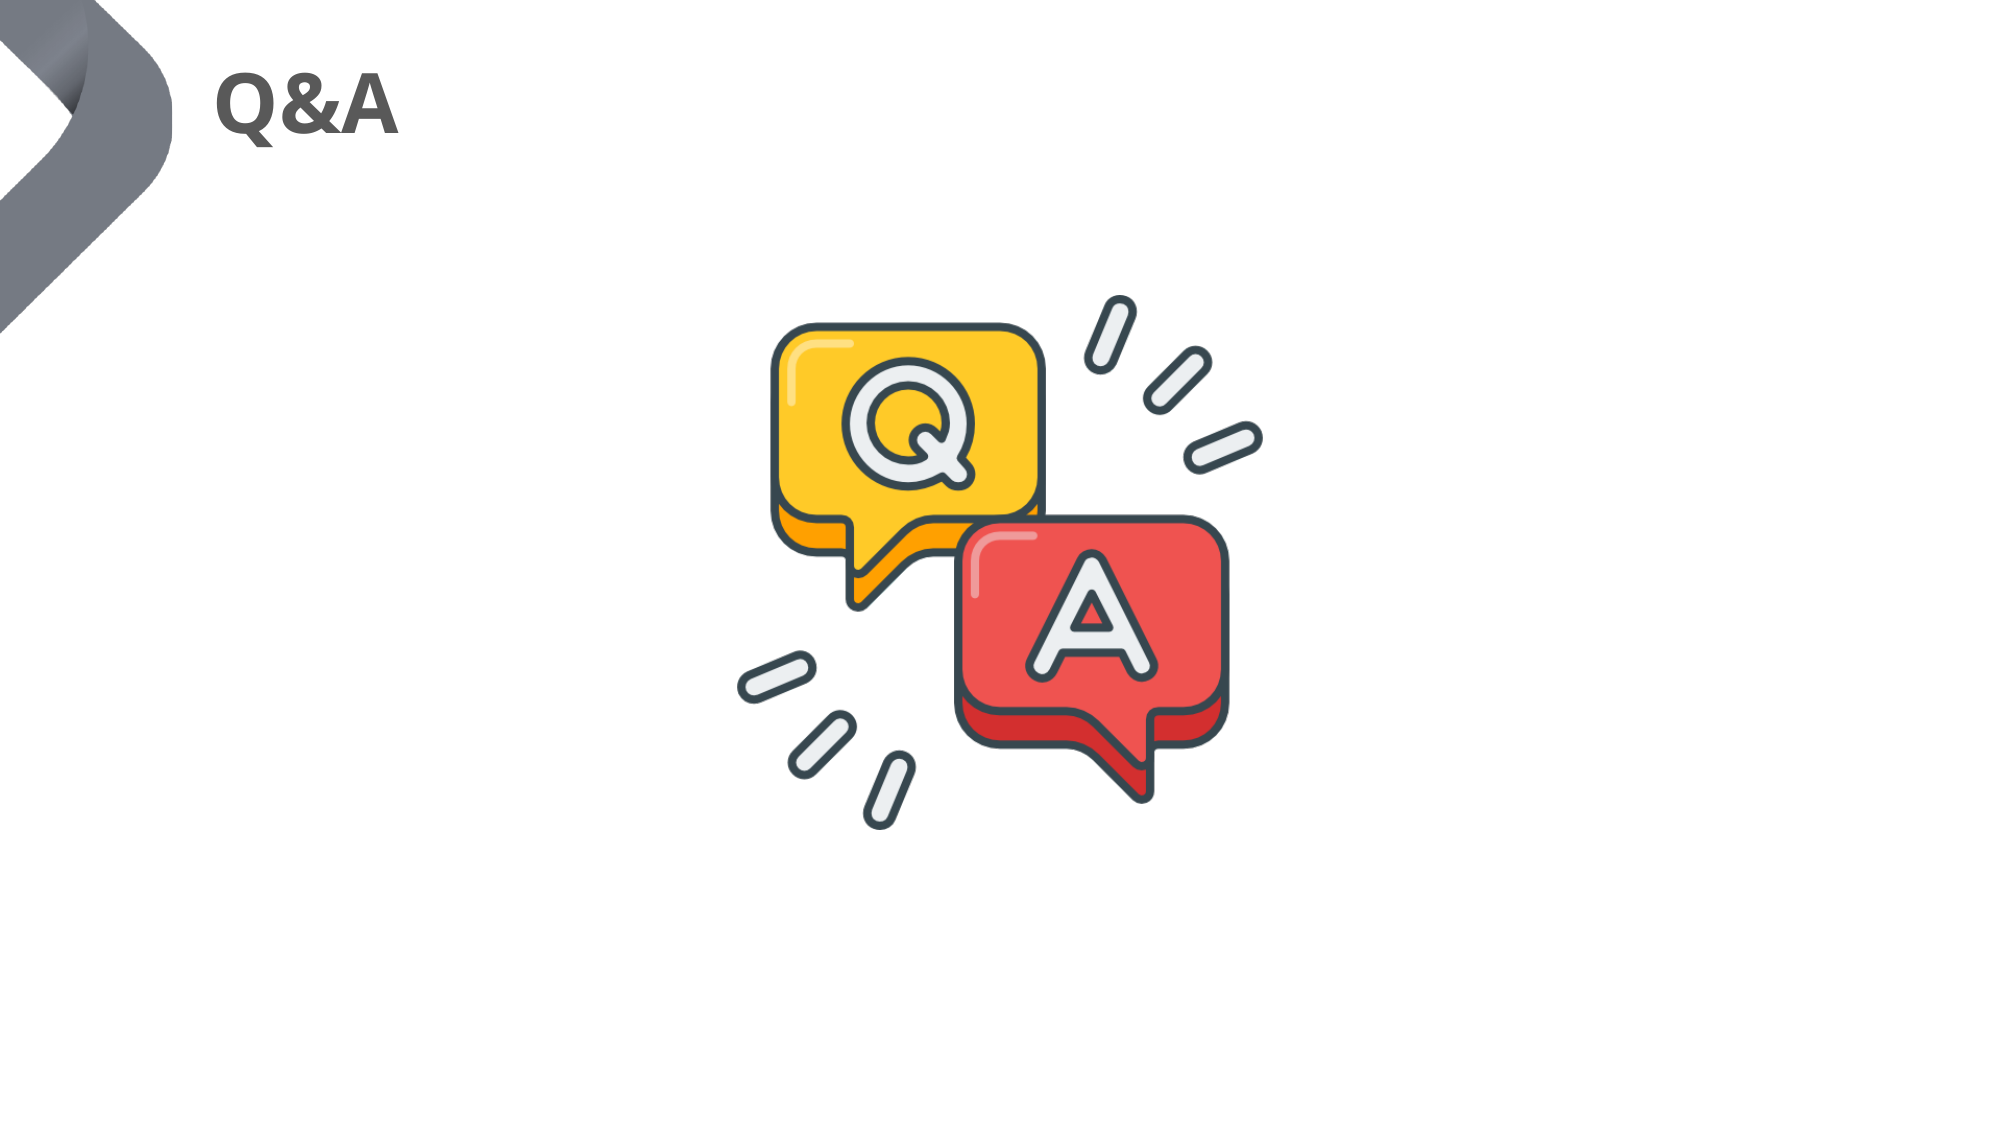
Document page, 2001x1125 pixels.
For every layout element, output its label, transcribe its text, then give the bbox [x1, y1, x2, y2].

picture [0, 84, 257, 257]
title Q&A [197, 47, 1923, 167]
picture [733, 295, 1267, 830]
